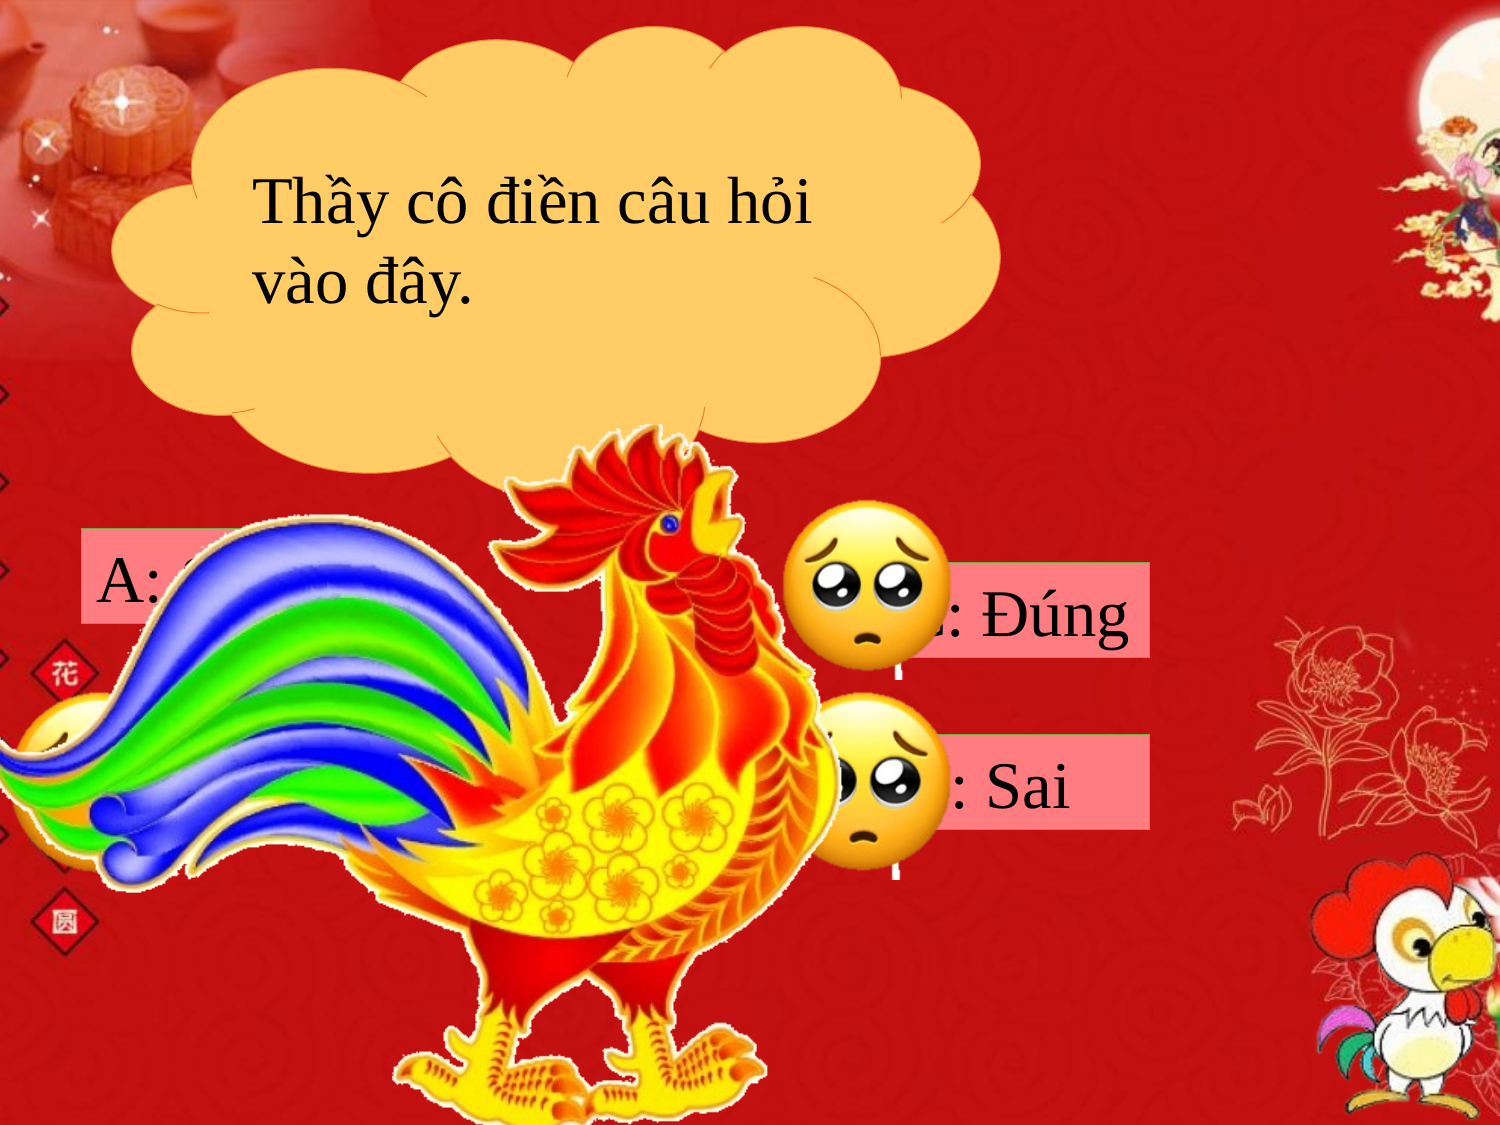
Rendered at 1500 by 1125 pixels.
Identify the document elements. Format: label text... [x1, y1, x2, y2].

text_box D: Sai [961, 734, 1150, 830]
picture [0, 0, 1500, 1125]
text_box Thầy cô điền câu hỏi vào đây. [237, 149, 888, 325]
text_box C: Đúng [961, 562, 1150, 658]
text_box [111, 25, 1001, 424]
